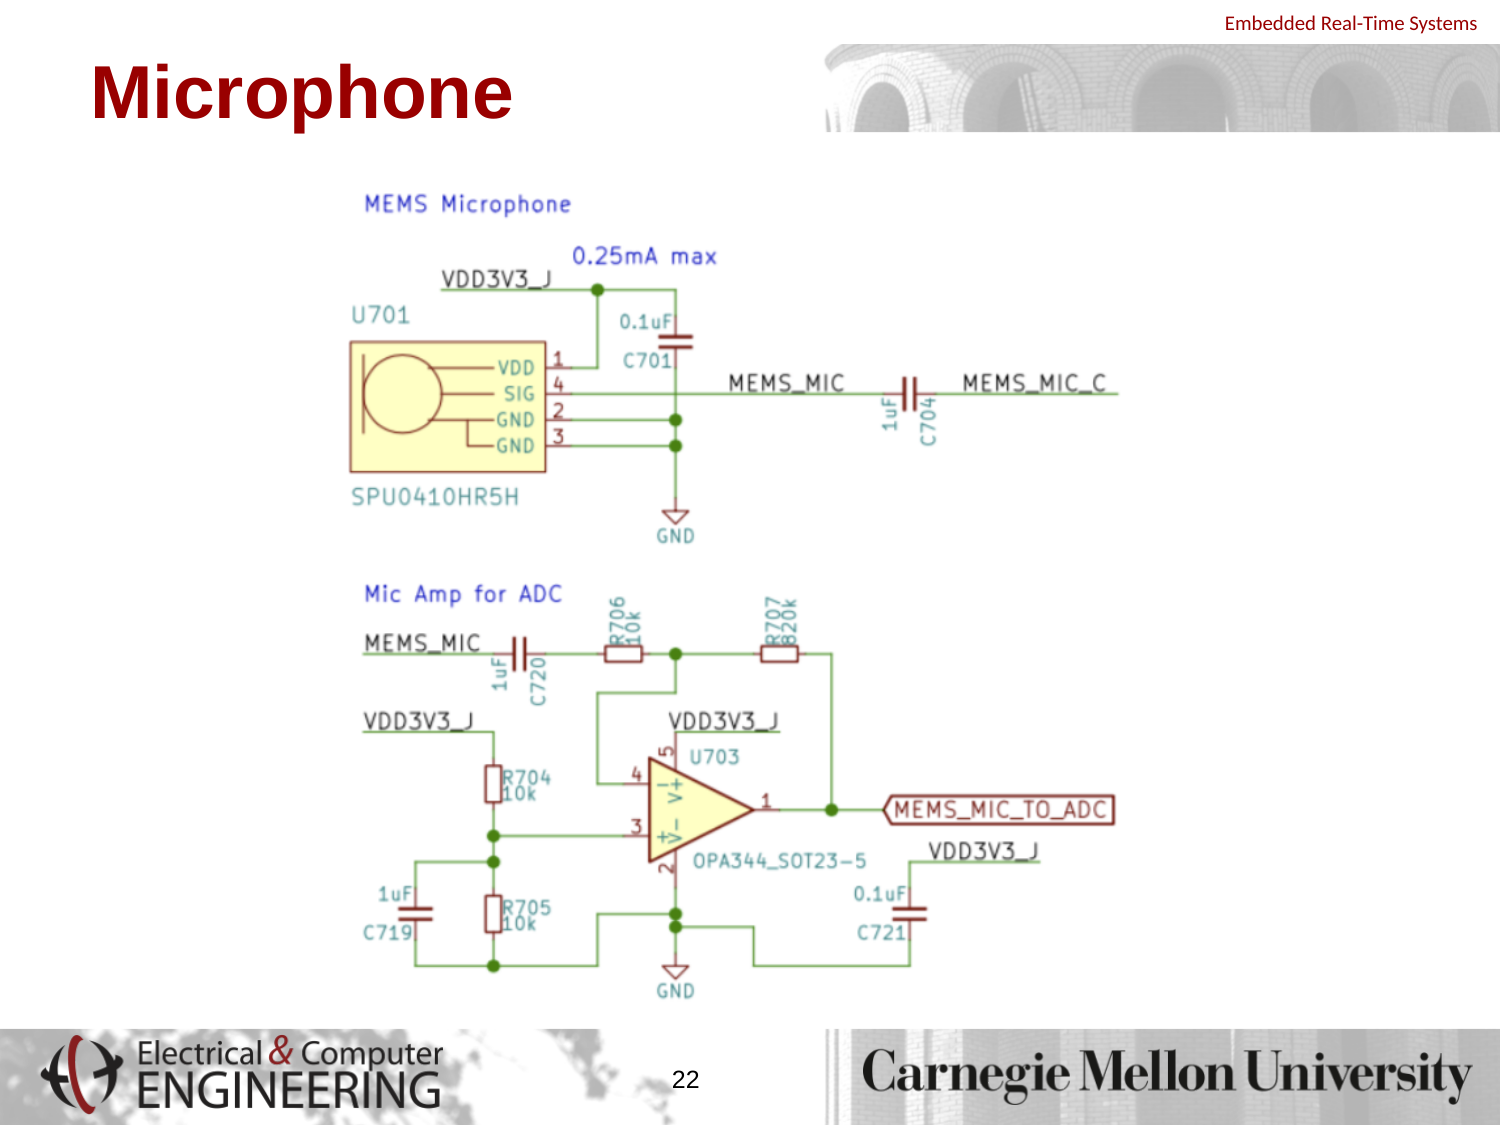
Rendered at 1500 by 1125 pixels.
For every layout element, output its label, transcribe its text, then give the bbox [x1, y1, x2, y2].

title Microphone [75, 45, 1425, 133]
slide_number 22 [364, 1048, 715, 1109]
picture [664, 43, 1500, 133]
picture [275, 169, 1236, 1009]
picture [0, 1028, 1500, 1125]
